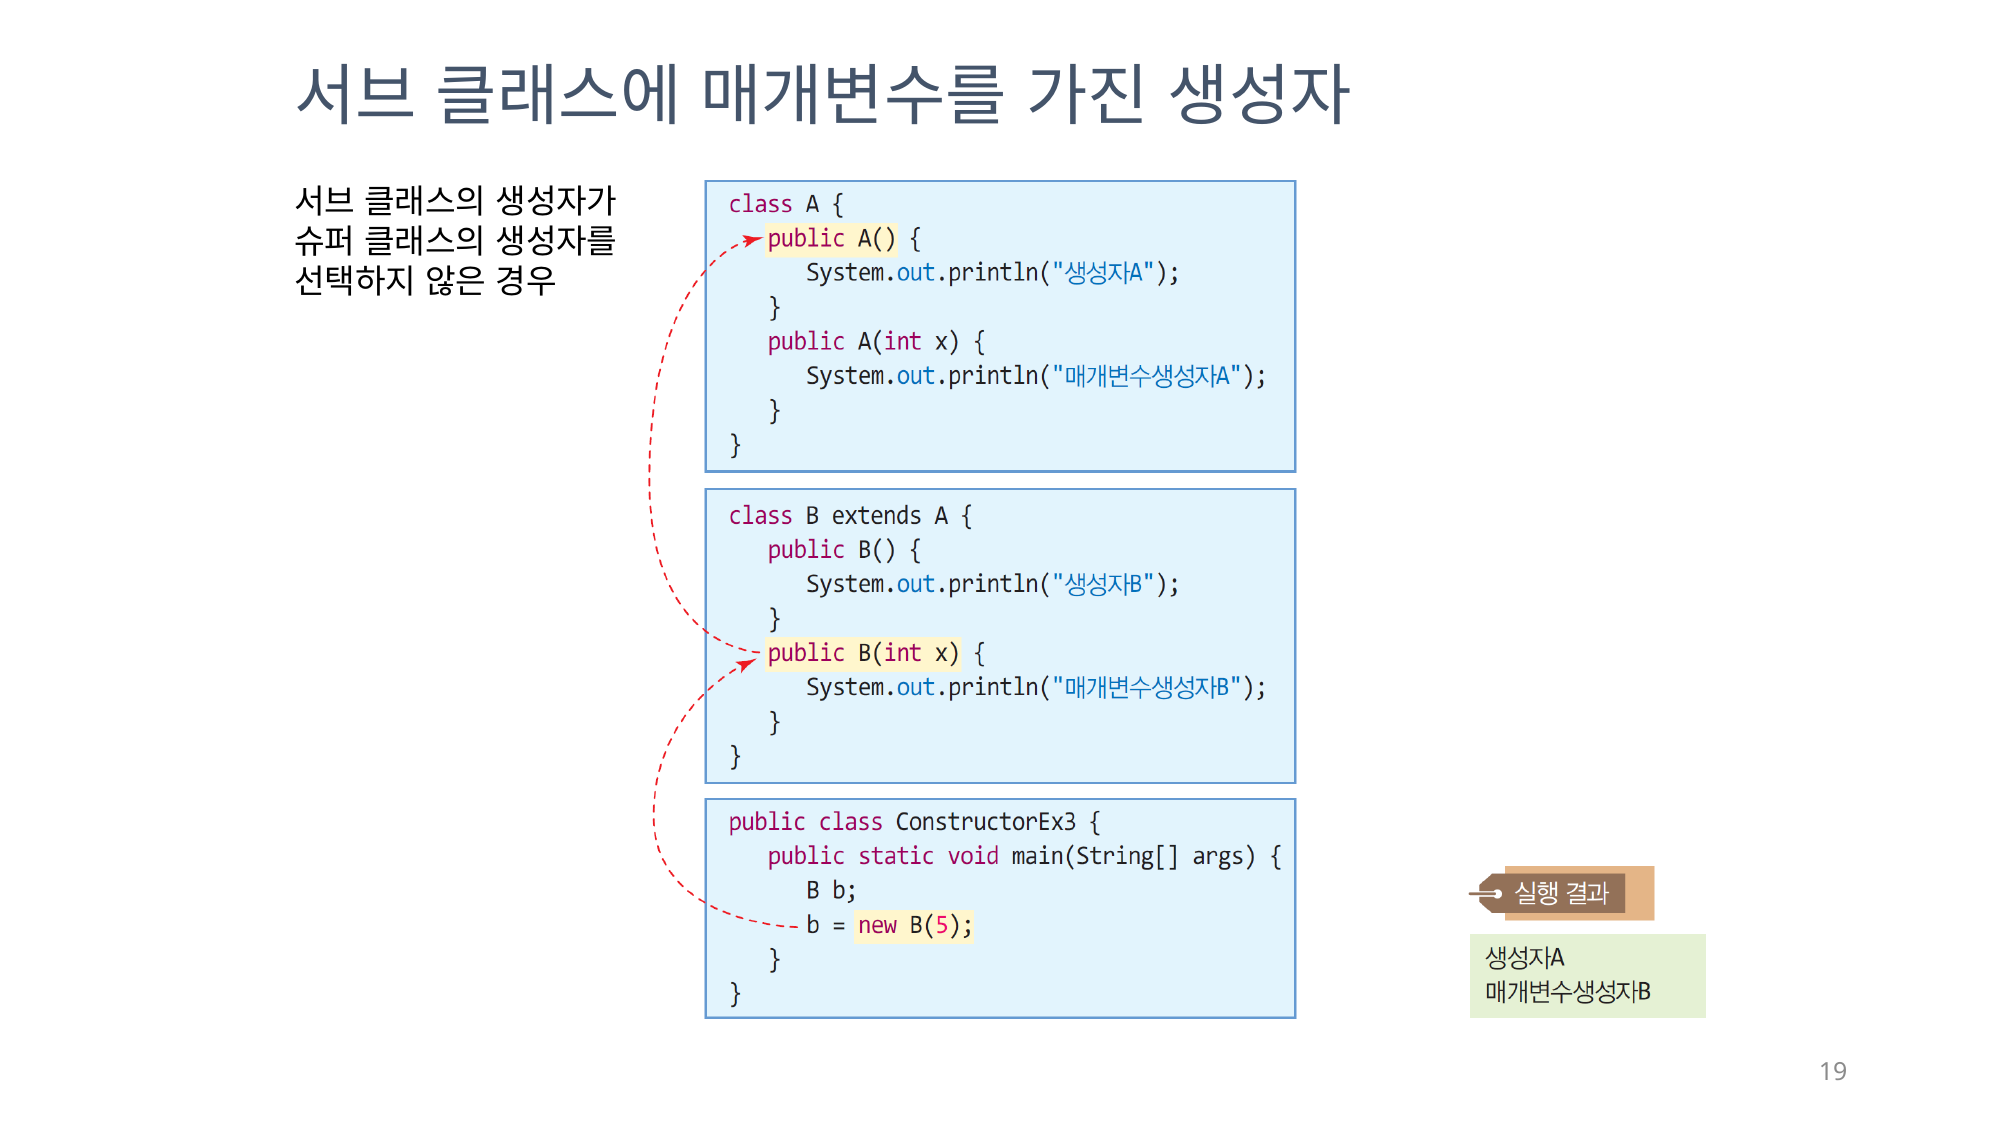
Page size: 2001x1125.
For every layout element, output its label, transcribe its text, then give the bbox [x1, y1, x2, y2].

picture [618, 172, 1720, 1029]
text_box 서브 클래스의 생성자가 슈퍼 클래스의 생성자를 선택하지 않은 경우 [279, 172, 618, 308]
slide_number 19 [1412, 1042, 1863, 1103]
text_box 서브 클래스에 매개변수를 가진 생성자 [279, 36, 1617, 149]
